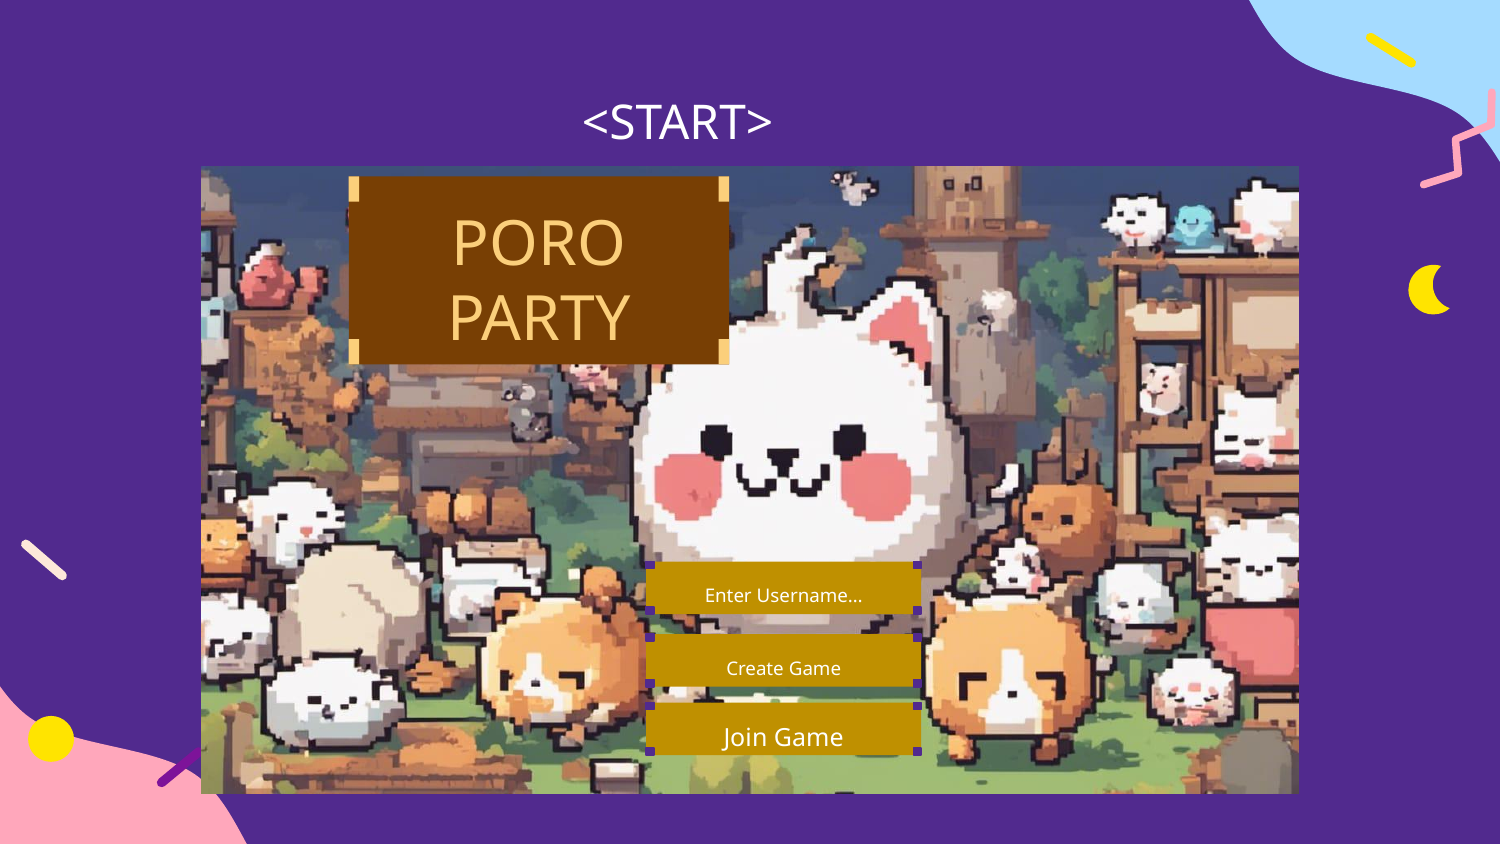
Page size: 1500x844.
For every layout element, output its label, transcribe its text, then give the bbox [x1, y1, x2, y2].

picture [201, 166, 1299, 794]
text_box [645, 633, 922, 687]
title <START> [566, 72, 1500, 167]
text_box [645, 561, 922, 615]
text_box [348, 176, 730, 365]
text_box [645, 702, 922, 756]
